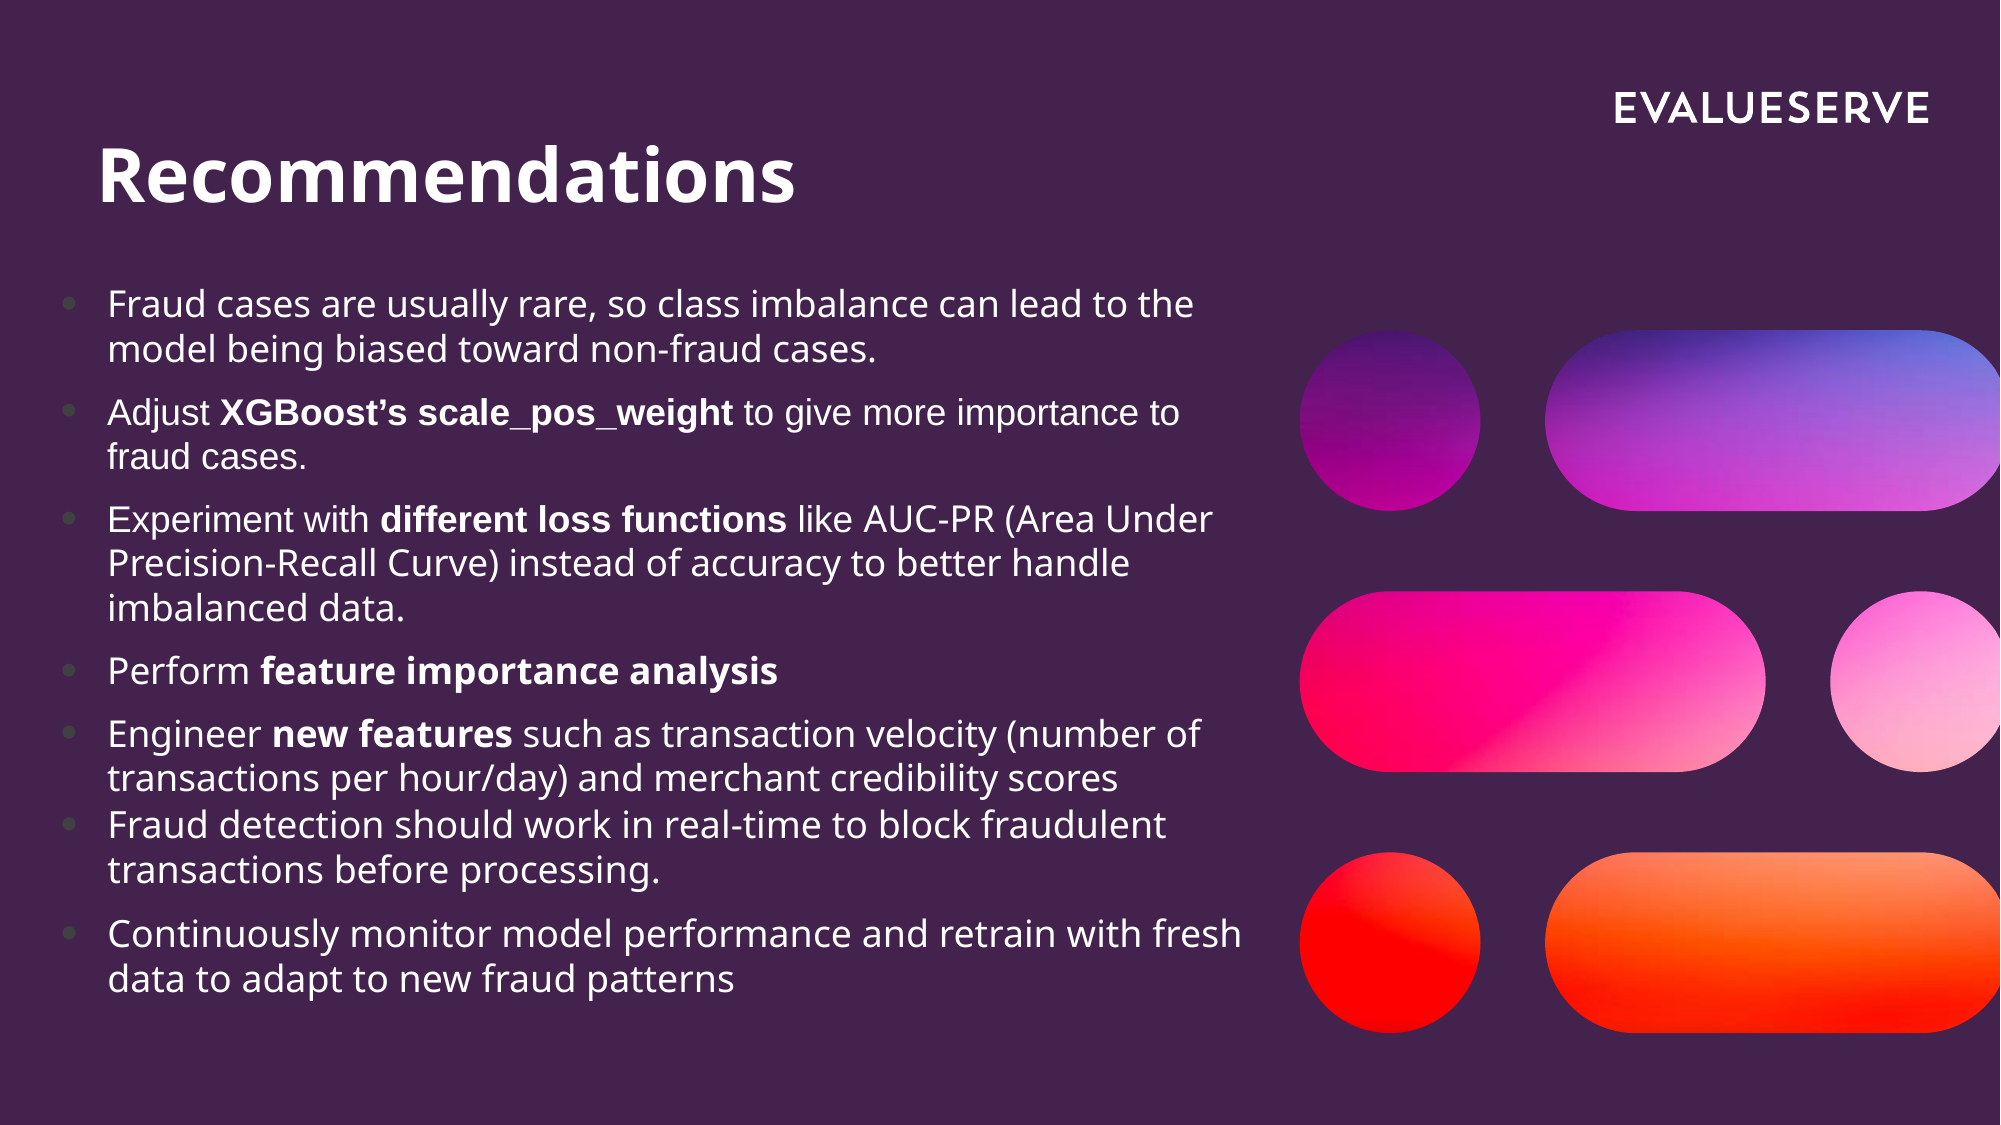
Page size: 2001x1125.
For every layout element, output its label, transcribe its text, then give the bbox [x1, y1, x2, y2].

picture [1299, 330, 1481, 512]
picture [1299, 591, 1766, 773]
picture [1830, 591, 2000, 773]
text_box Fraud detection should work in real-time to block fraudulent transactions before processing. Continuously monitor model performance and retrain with fresh data to adapt to new fraud patterns [60, 793, 1286, 1074]
subtitle Fraud cases are usually rare, so class imbalance can lead to the model being biased toward non-fraud cases. Adjust XGBoost’s scale_pos_weight to give more importance to fraud cases. Experiment with different loss functions like AUC-PR (Area Under Precision-Recall Curve) instead of accuracy to better handle imbalanced data. Perform feature importance analysis Engineer new features such as transaction velocity (number of transactions per hour/day) and merchant credibility scores [60, 272, 1235, 793]
picture [1545, 852, 2000, 1034]
picture [1545, 330, 2000, 512]
title Recommendations [96, 136, 943, 219]
picture [1299, 852, 1481, 1034]
